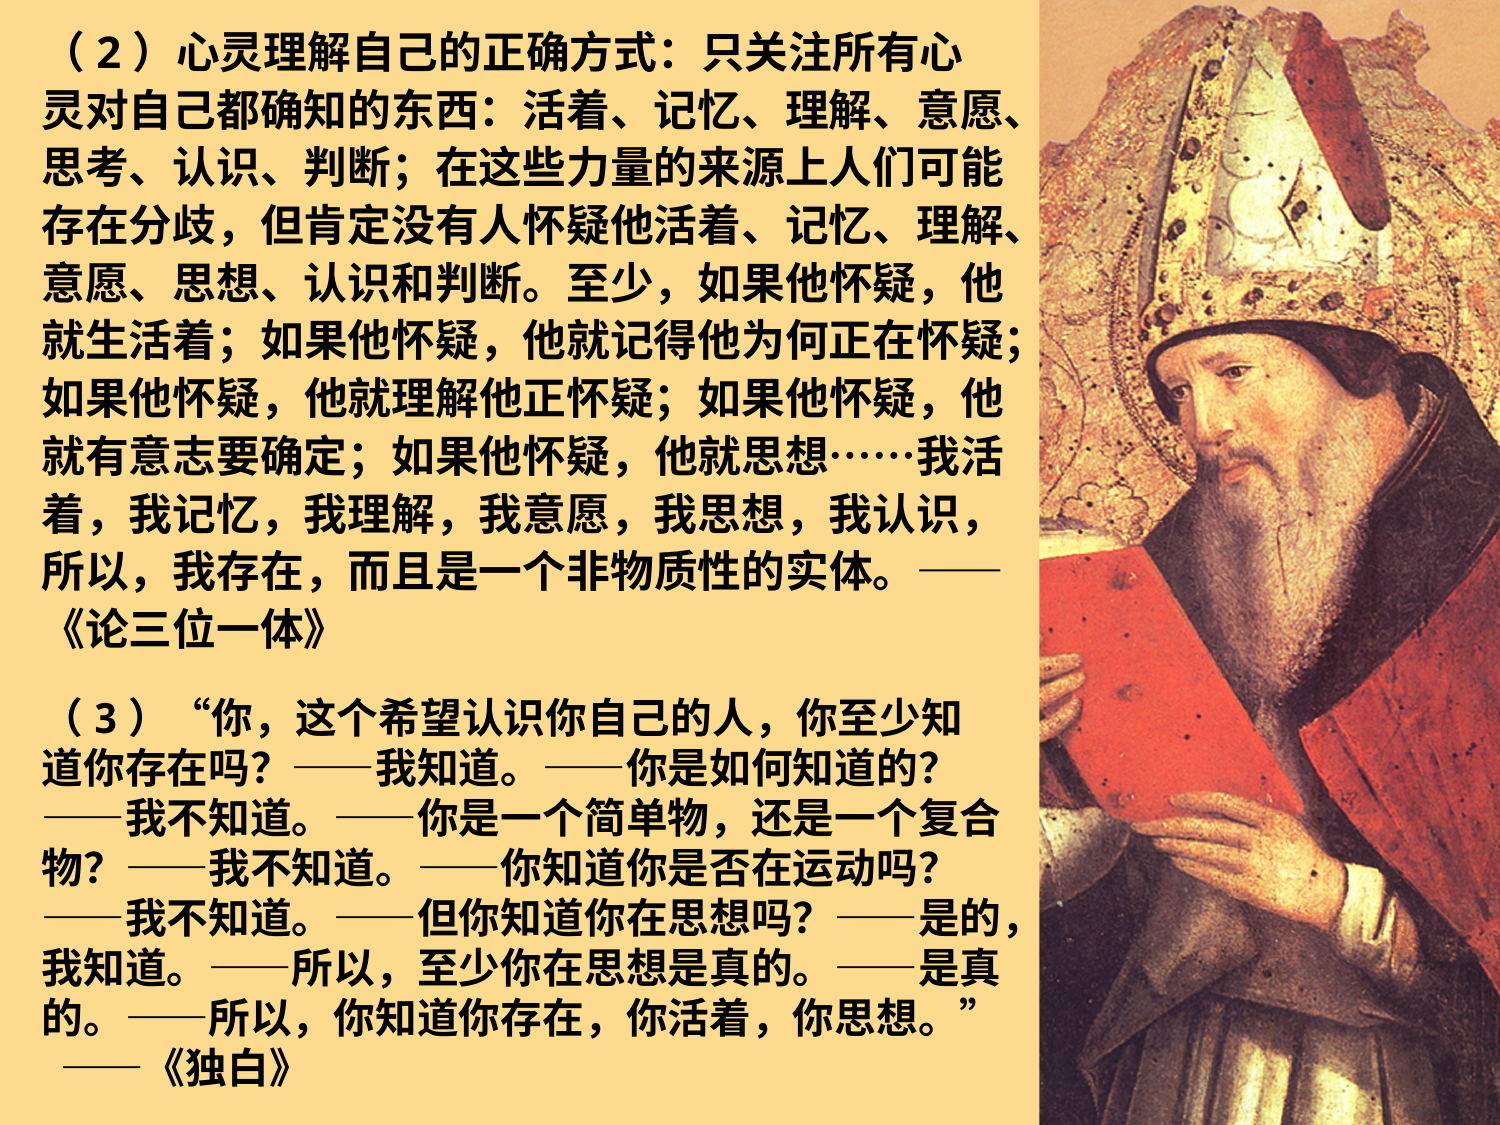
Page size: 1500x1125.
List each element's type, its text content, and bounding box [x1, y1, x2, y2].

text_box （2）心灵理解自己的正确方式：只关注所有心灵对自己都确知的东西：活着、记忆、理解、意愿、思考、认识、判断；在这些力量的来源上人们可能存在分歧，但肯定没有人怀疑他活着、记忆、理解、意愿、思想、认识和判断。至少，如果他怀疑，他就生活着；如果他怀疑，他就记得他为何正在怀疑；如果他怀疑，他就理解他正怀疑；如果他怀疑，他就有意志要确定；如果他怀疑，他就思想……我活着，我记忆，我理解，我意愿，我思想，我认识，所以，我存在，而且是一个非物质性的实体。——《论三位一体》 （3）“你，这个希望认识你自己的人，你至少知道你存在吗？——我知道。——你是如何知道的？——我不知道。——你是一个简单物，还是一个复合物？——我不知道。——你知道你是否在运动吗？——我不知道。——但你知道你在思想吗？——是的，我知道。——所以，至少你在思想是真的。——是真的。——所以，你知道你存在，你活着，你思想。” ——《独白》 [26, 12, 1019, 1100]
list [1039, 0, 1500, 1125]
